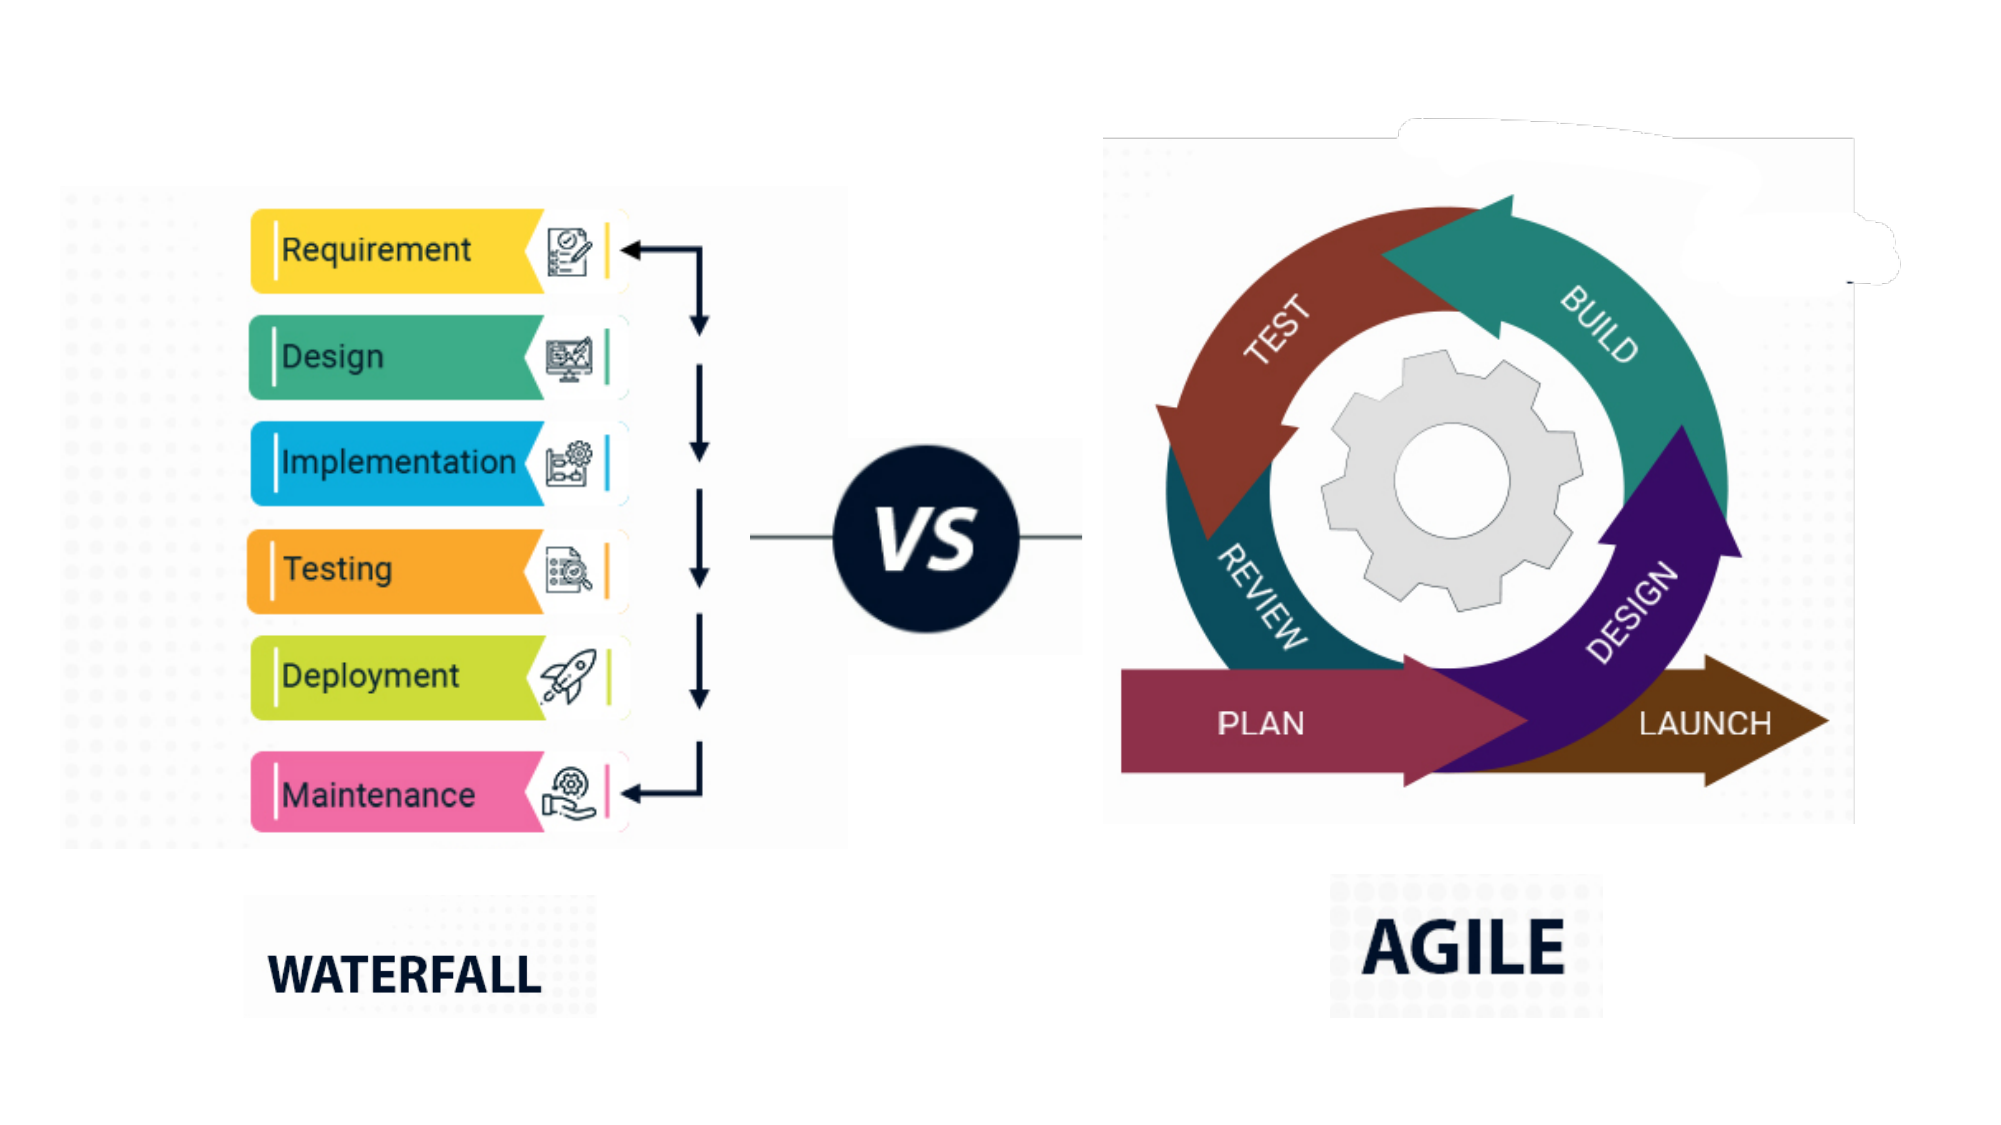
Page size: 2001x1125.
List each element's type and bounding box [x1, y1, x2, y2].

picture [60, 186, 1083, 849]
picture [1330, 874, 1603, 1018]
picture [1102, 117, 1904, 824]
picture [243, 895, 1083, 1018]
